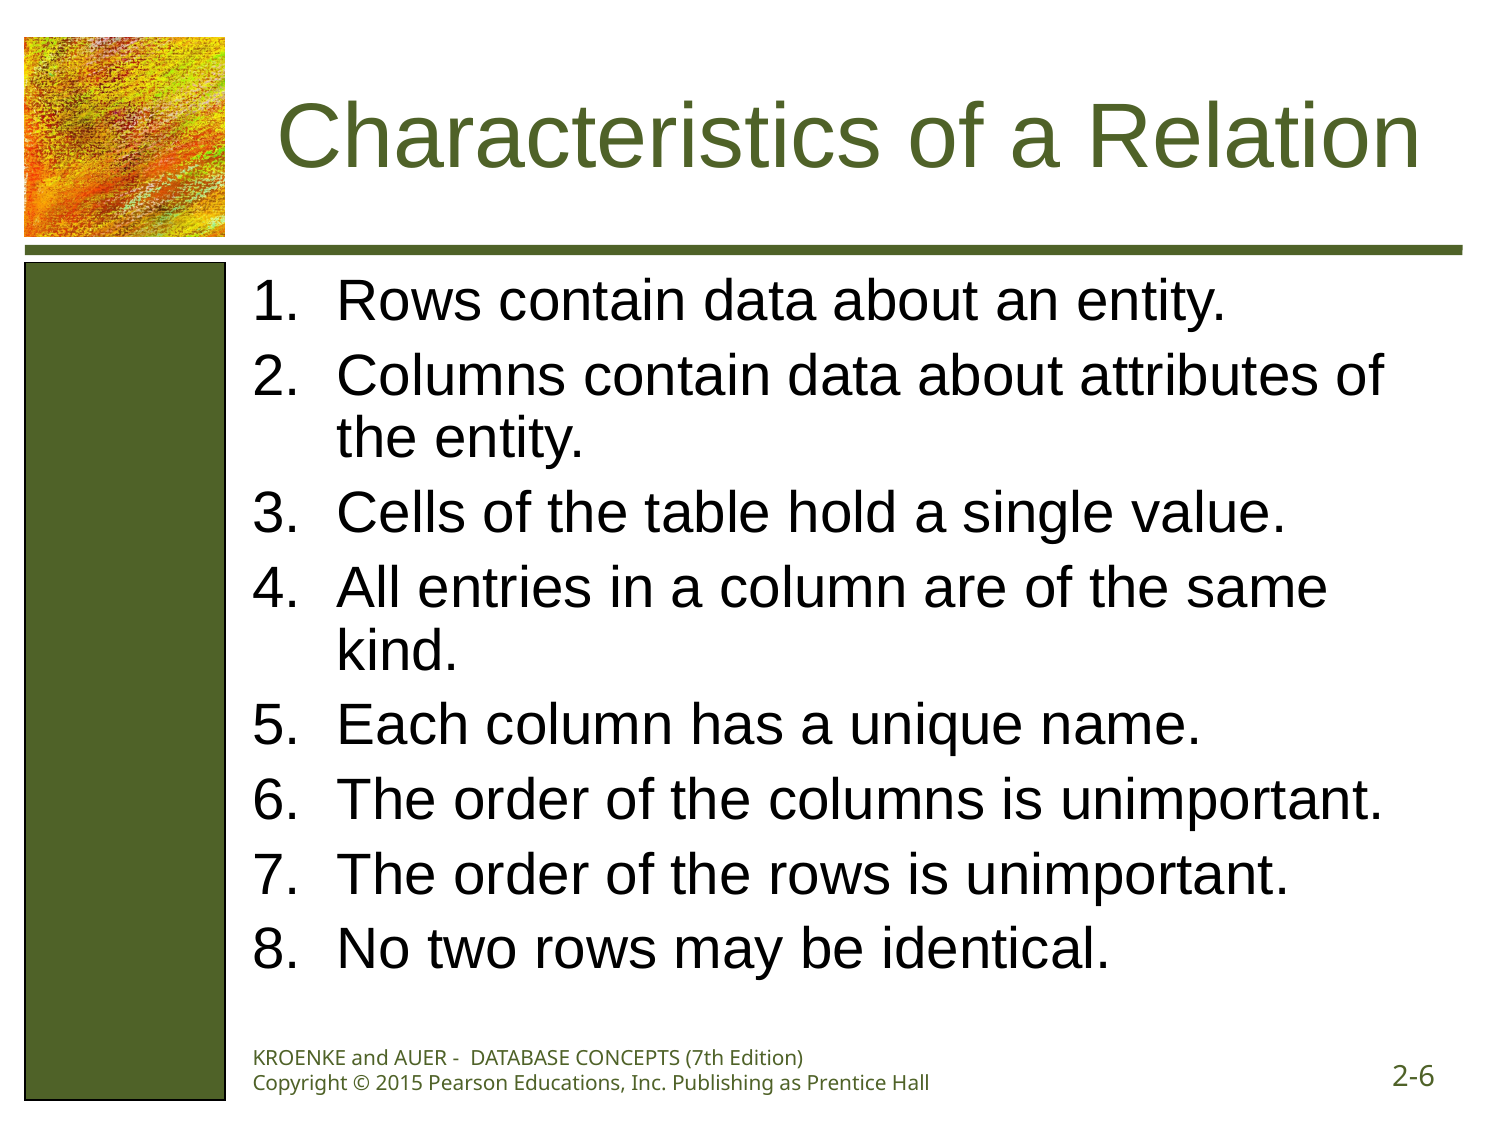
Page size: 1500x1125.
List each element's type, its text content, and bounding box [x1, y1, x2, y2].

picture [24, 37, 225, 237]
list Rows contain data about an entity. Columns contain data about attributes of the entity. Cells of the table hold a single value. All entries in a column are of the same kind. Each column has a unique name. The order of the columns is unimportant. The order of the rows is unimportant. No two rows may be identical. [237, 262, 1426, 1012]
slide_number 2-6 [1287, 1049, 1451, 1103]
footer KROENKE and AUER - DATABASE CONCEPTS (7th Edition) Copyright © 2015 Pearson Educations, Inc. Publishing as Prentice Hall [237, 1037, 1088, 1104]
title Characteristics of a Relation [237, 37, 1463, 226]
